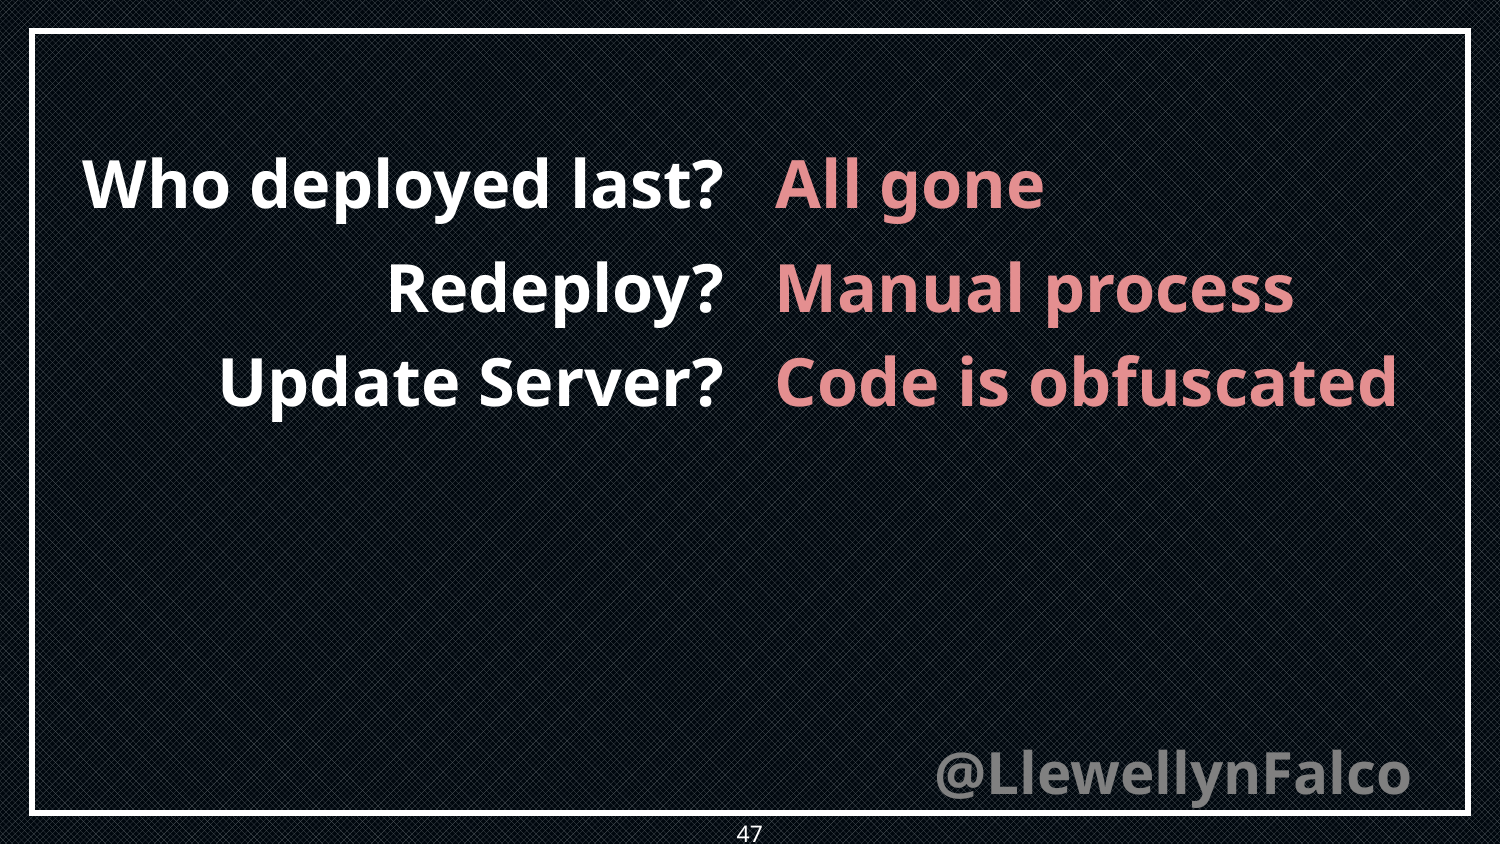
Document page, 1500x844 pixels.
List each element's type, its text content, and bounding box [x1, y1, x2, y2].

text_box All gone [760, 126, 1329, 284]
text_box Update Server? [171, 324, 740, 482]
text_box Who deployed last? [0, 126, 741, 284]
text_box Redeploy? [171, 231, 740, 324]
slide_number 47 [0, 804, 1500, 840]
text_box Manual process [759, 231, 1328, 324]
text_box Code is obfuscated [759, 324, 1458, 482]
